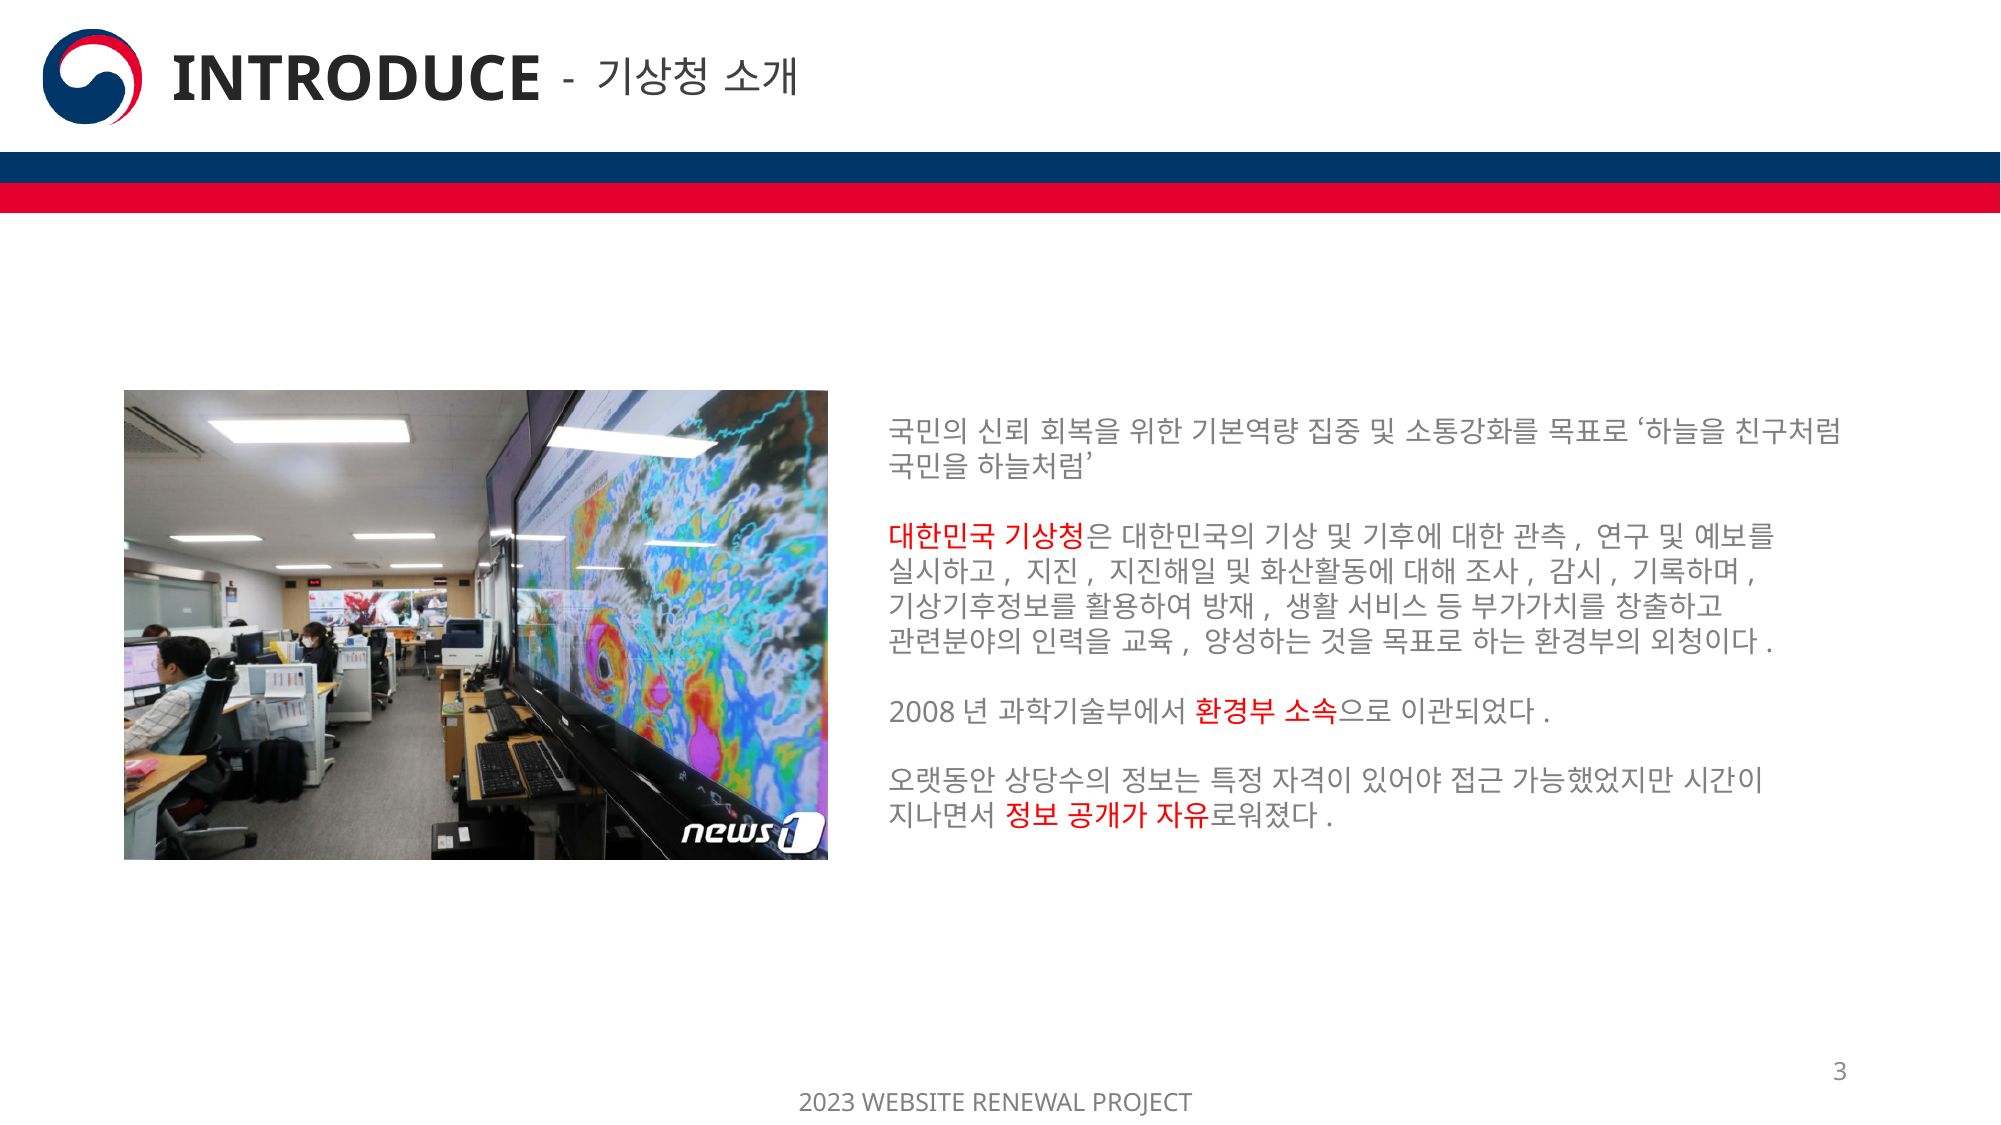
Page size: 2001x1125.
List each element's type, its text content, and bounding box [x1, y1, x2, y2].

picture [124, 390, 828, 860]
text_box INTRODUCE [156, 30, 559, 121]
text_box - 기상청 소개 [534, 43, 828, 108]
picture [42, 28, 145, 125]
text_box 3 [1412, 1042, 1863, 1103]
text_box 국민의 신뢰 회복을 위한 기본역량 집중 및 소통강화를 목표로 ‘하늘을 친구처럼 국민을 하늘처럼’ 대한민국 기상청은 대한민국의 기상 및 기후에 대한 관측, 연구 및 예보를 실시하고, 지진, 지진해일 및 화산활동에 대해 조사, 감시, 기록하며, 기상기후정보를 활용하여 방재, 생활 서비스 등 부가가치를 창출하고 관련분야의 인력을 교육, 양성하는 것을 목표로 하는 환경부의 외청이다. 2008년 과학기술부에서 환경부 소속으로 이관되었다. 오랫동안 상당수의 정보는 특정 자격이 있어야 접근 가능했었지만 시간이 지나면서 정보 공개가 자유로워졌다. [874, 405, 1876, 841]
